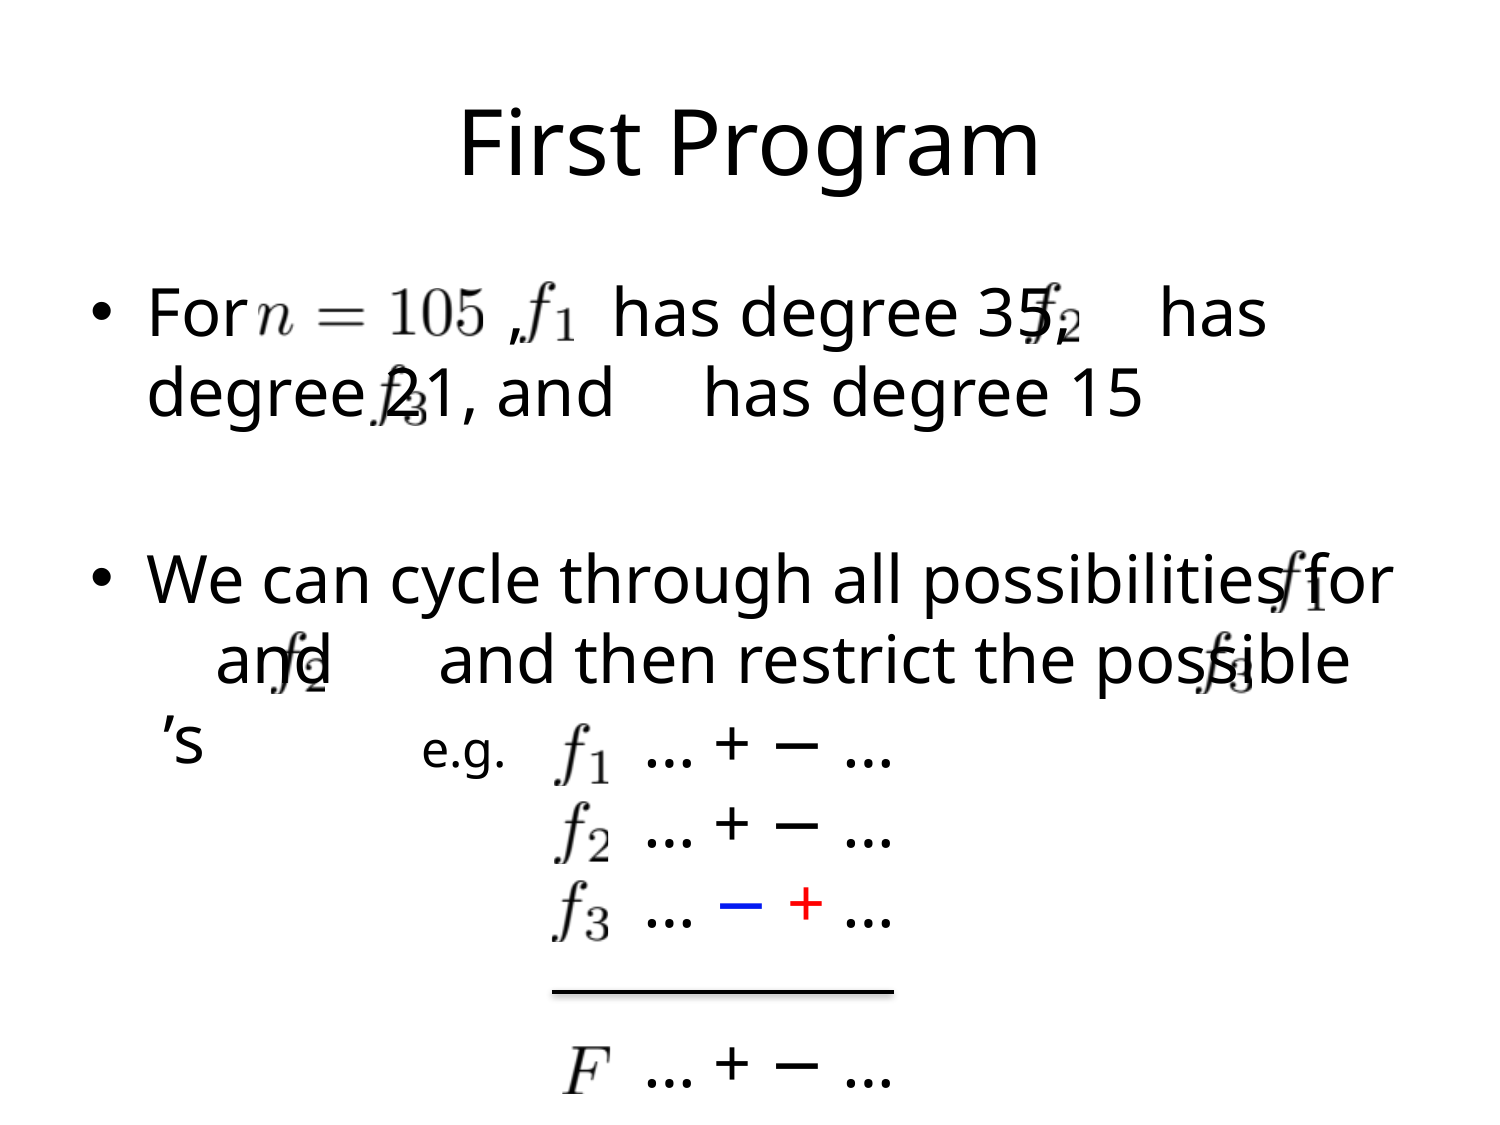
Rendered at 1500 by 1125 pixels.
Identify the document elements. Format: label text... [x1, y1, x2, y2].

list For , has degree 35, has degree 21, and has degree 15 We can cycle through all possibilities for and and then restrict the possible ’s [75, 262, 1425, 1005]
picture [1195, 630, 1253, 694]
picture [1270, 549, 1326, 613]
picture [1024, 280, 1080, 344]
title First Program [75, 45, 1425, 233]
picture [257, 288, 484, 337]
picture [369, 363, 427, 427]
picture [270, 630, 326, 694]
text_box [551, 693, 1059, 1113]
text_box e.g. [406, 710, 524, 786]
picture [519, 279, 575, 343]
